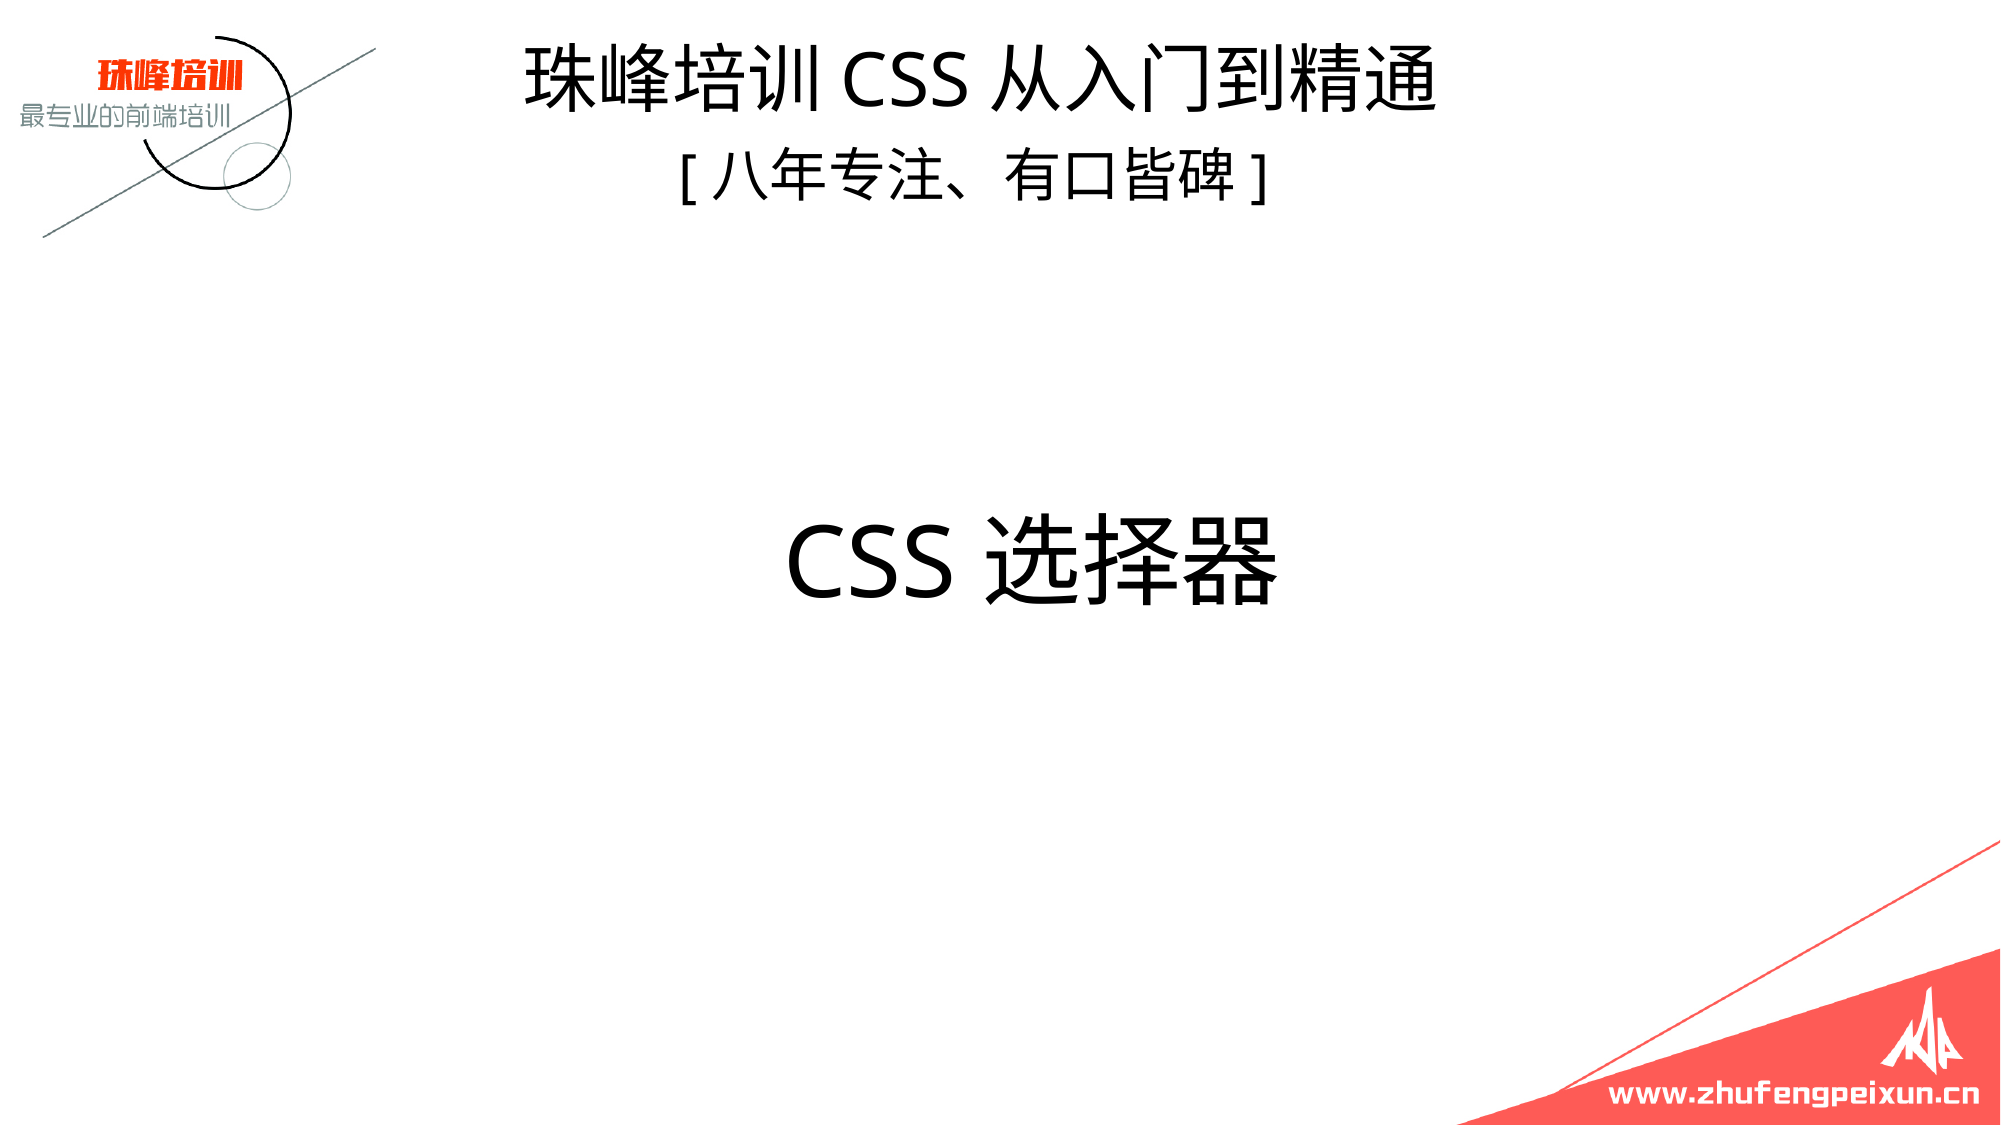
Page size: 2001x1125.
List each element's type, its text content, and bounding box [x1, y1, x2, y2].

title CSS选择器 [208, 288, 1857, 658]
picture [1437, 796, 2001, 1125]
picture [18, 36, 376, 238]
text_box 珠峰培训CSS从入门到精通 [八年专注、有口皆碑] [507, 23, 1737, 264]
